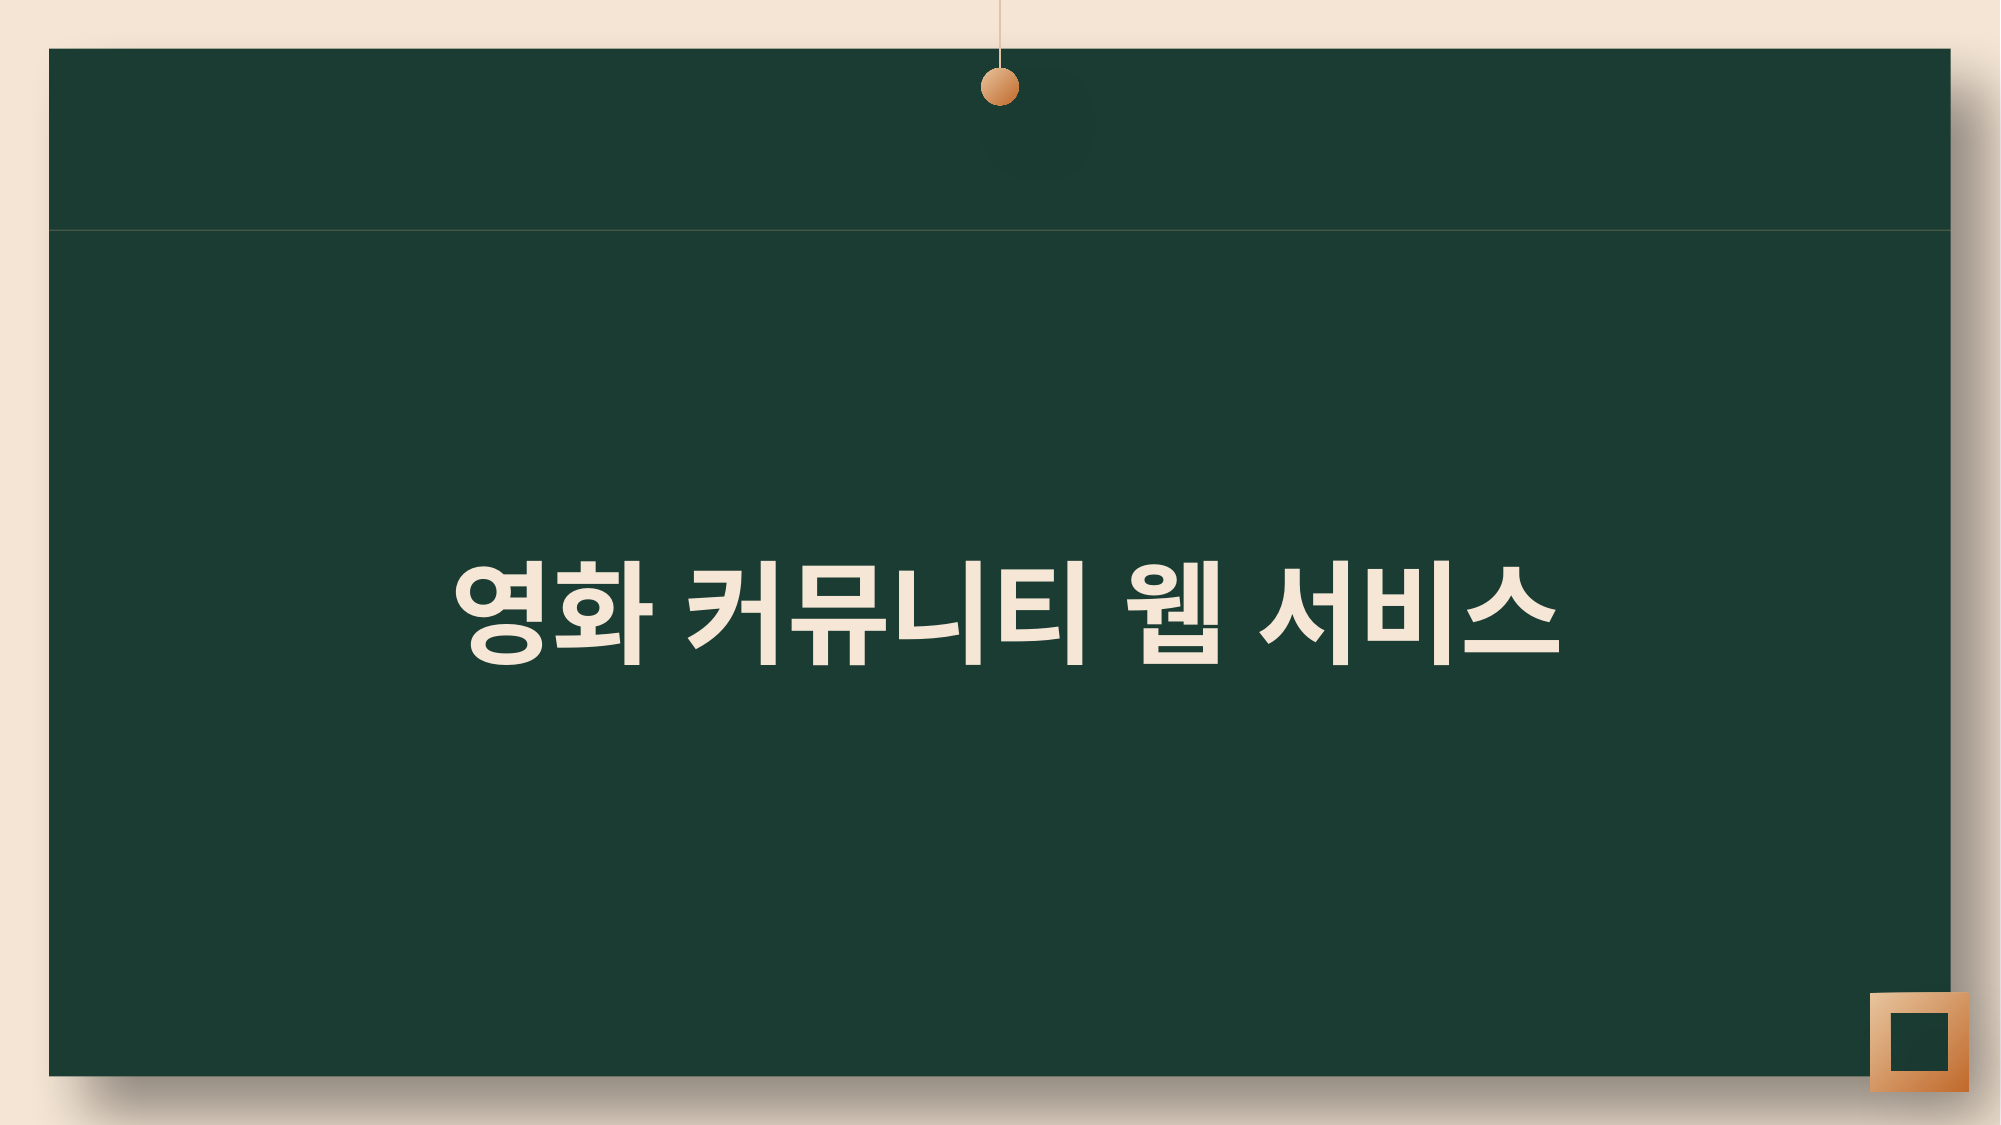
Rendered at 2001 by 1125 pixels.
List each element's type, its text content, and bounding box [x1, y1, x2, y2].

list 영화 커뮤니티 웹 서비스 [185, 238, 1830, 957]
